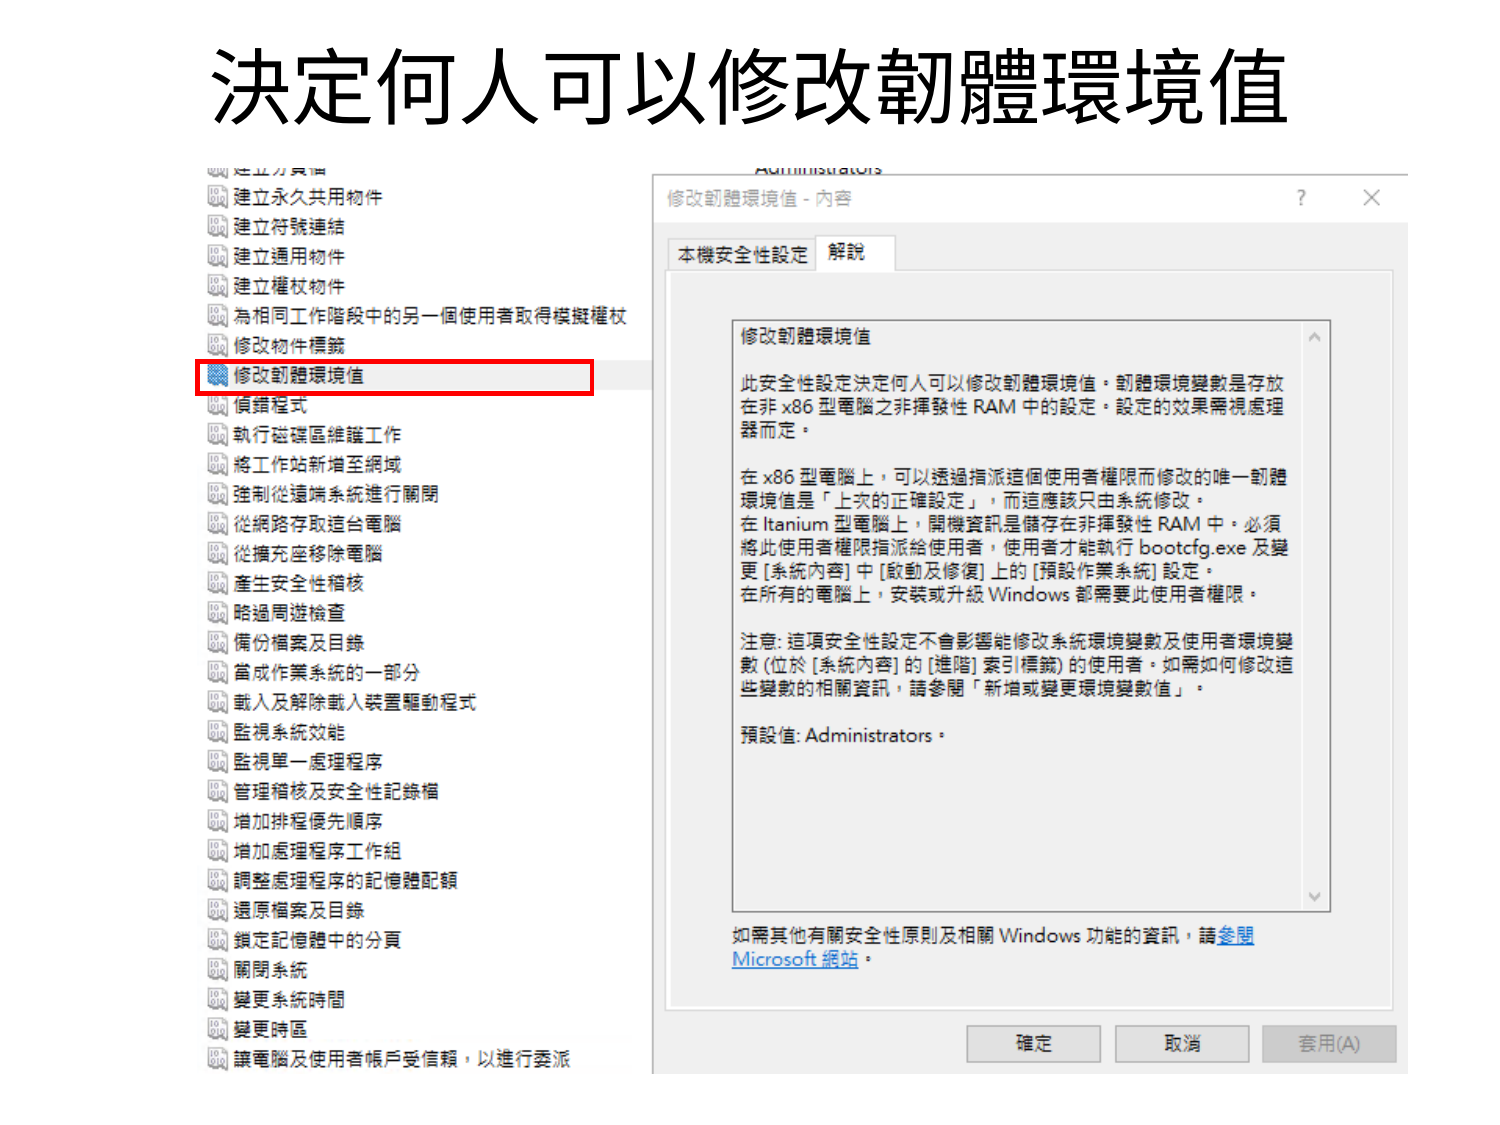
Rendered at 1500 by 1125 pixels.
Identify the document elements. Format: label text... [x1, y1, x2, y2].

text_box 決定何人可以修改韌體環境值 [193, 27, 1306, 143]
picture [197, 168, 1408, 1074]
